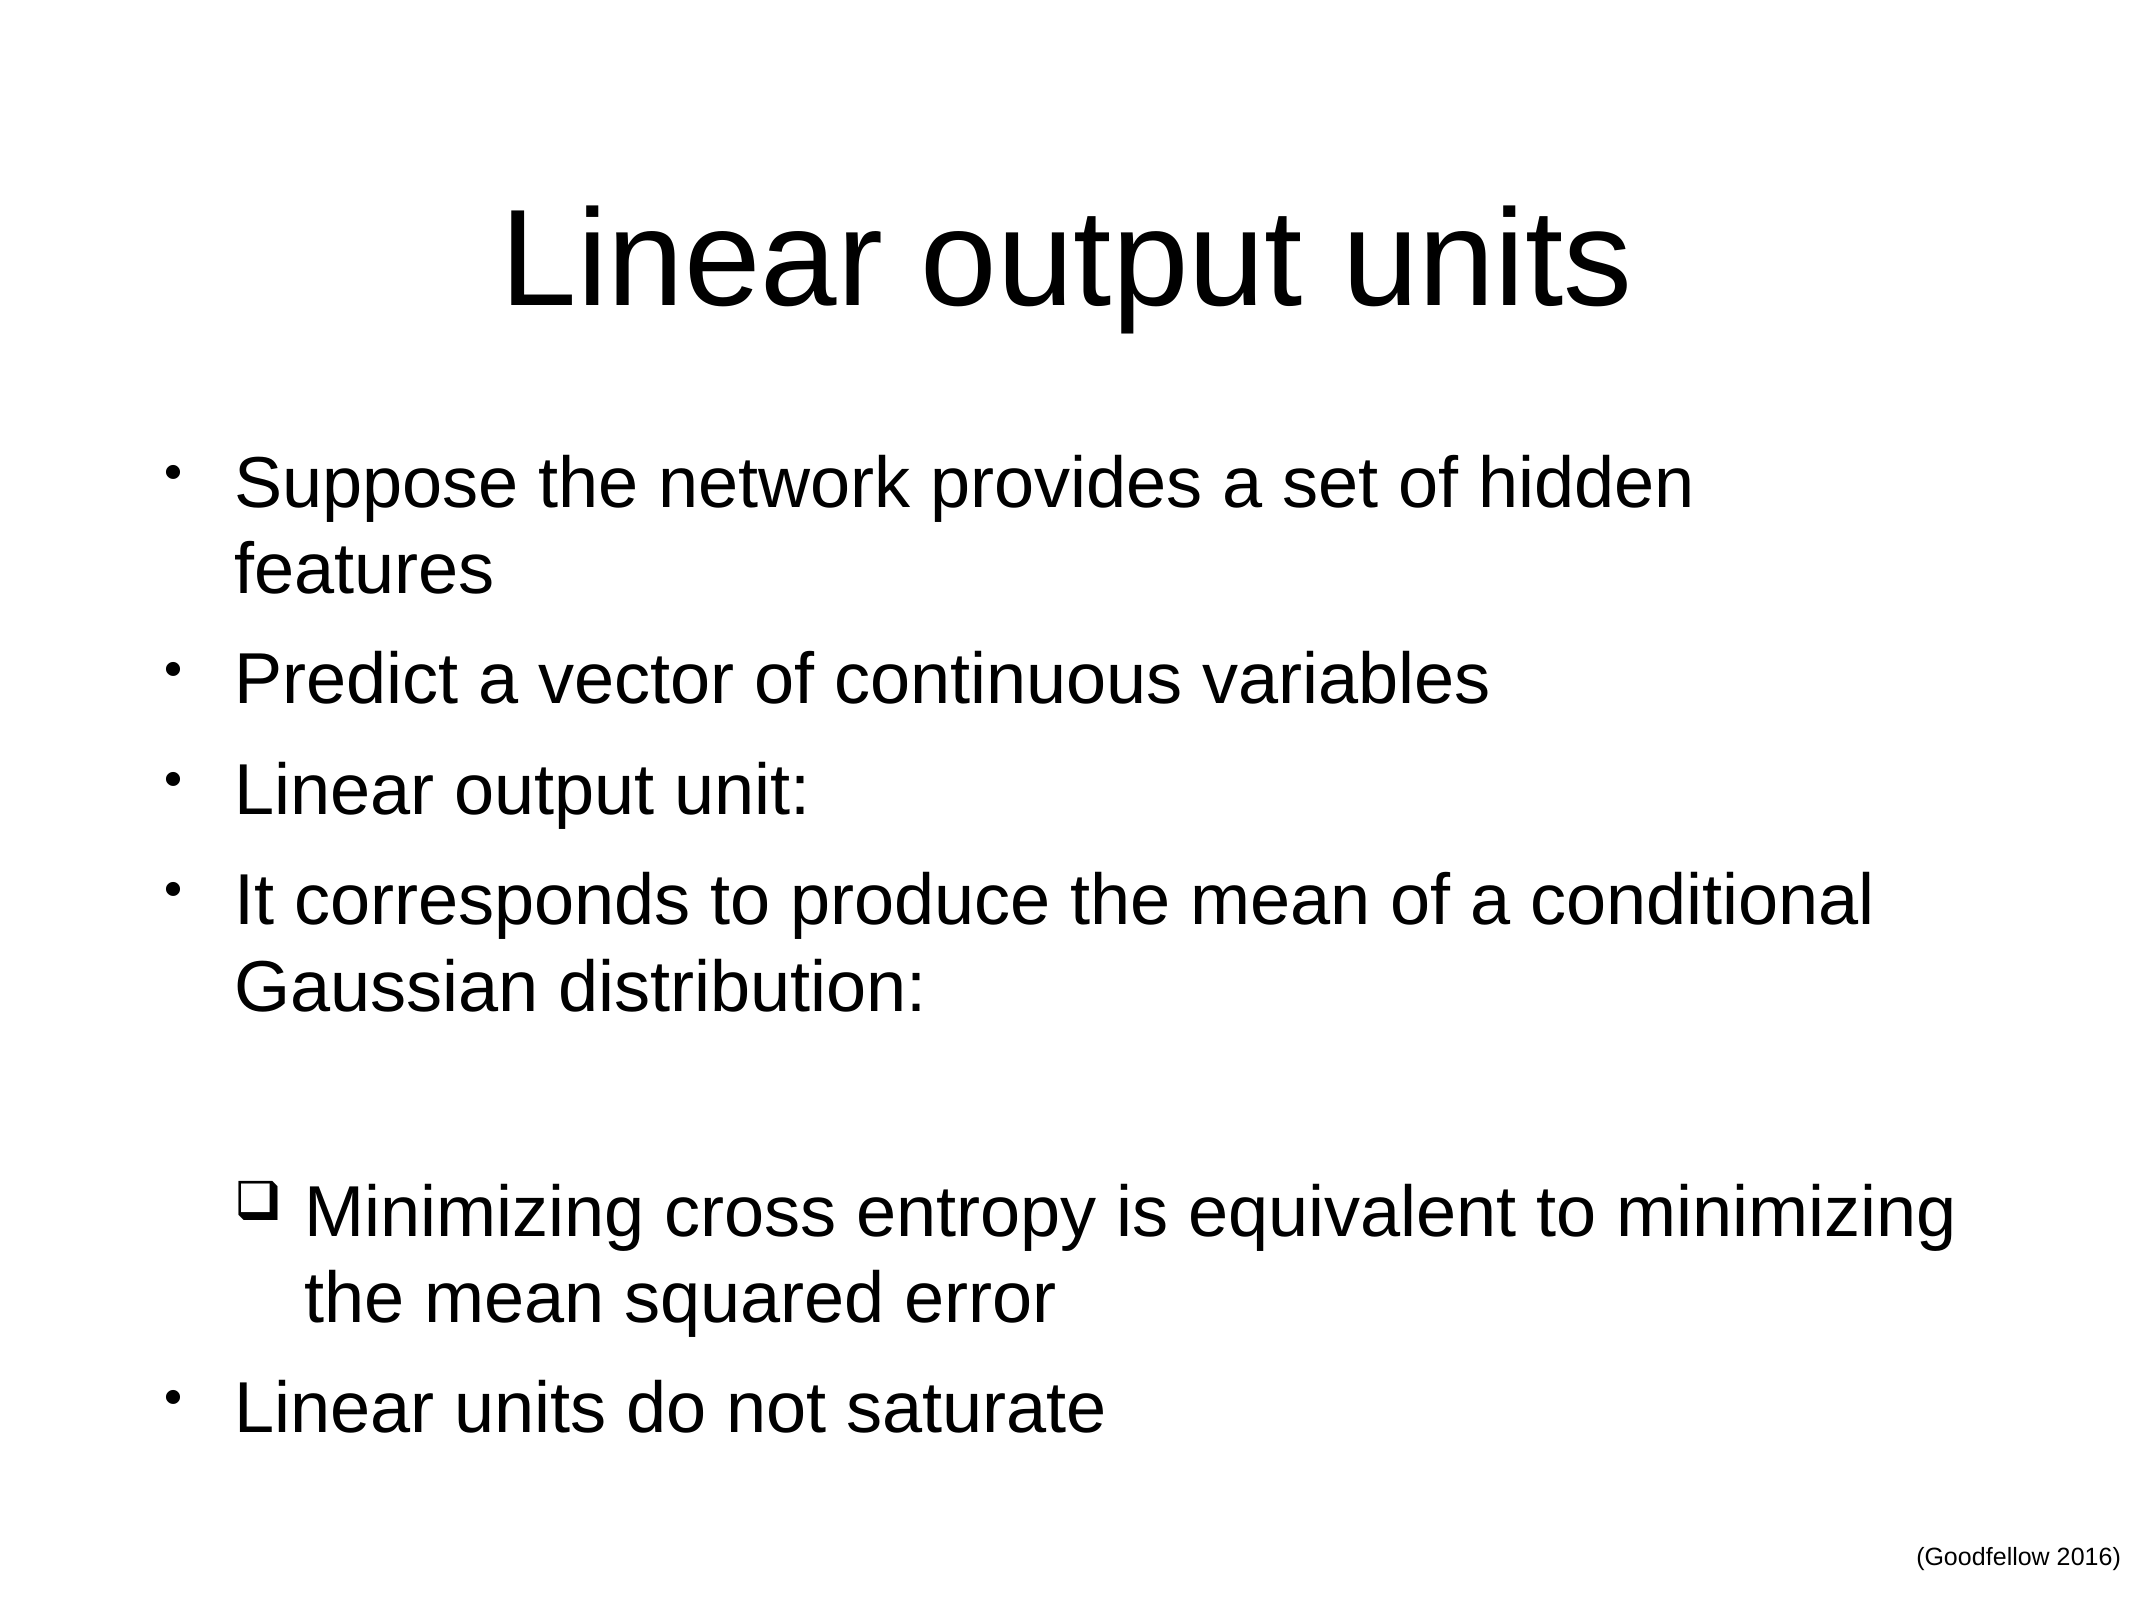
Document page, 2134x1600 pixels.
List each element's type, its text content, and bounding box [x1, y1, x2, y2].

title Linear output units [155, 72, 1978, 428]
